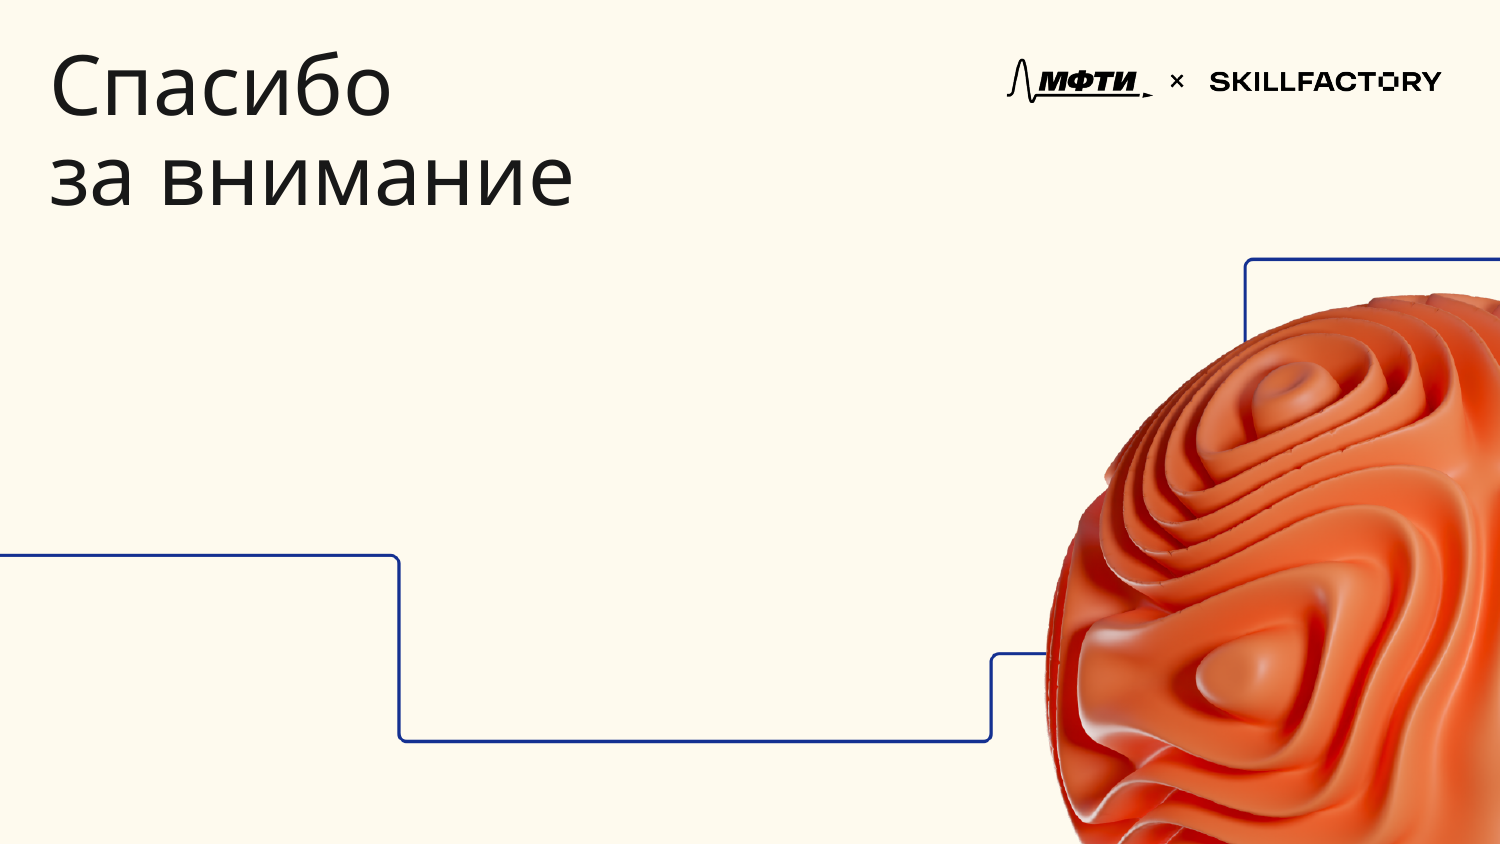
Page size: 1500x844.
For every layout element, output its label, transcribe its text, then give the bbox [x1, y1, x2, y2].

picture [0, 0, 1500, 844]
title Спасибо за внимание [34, 28, 1049, 346]
